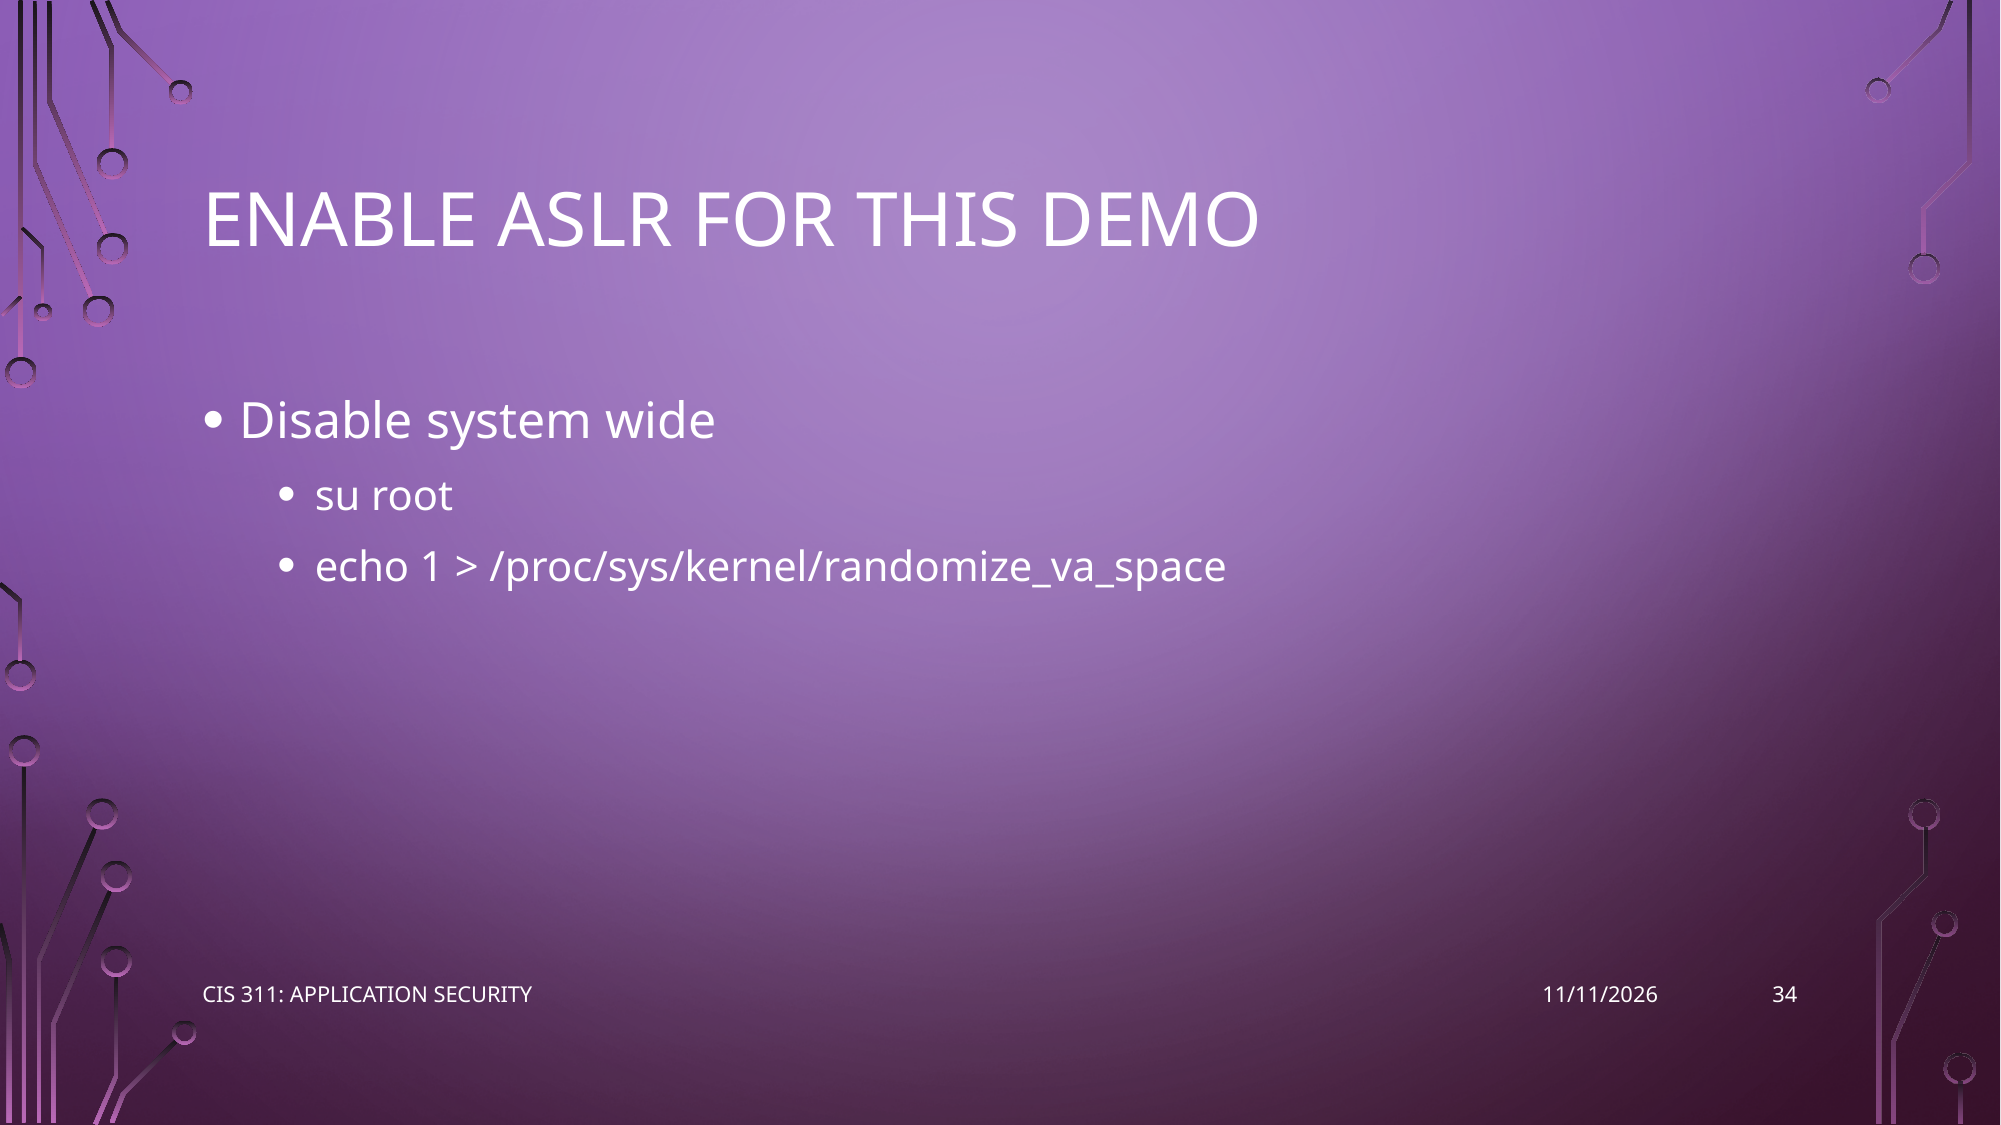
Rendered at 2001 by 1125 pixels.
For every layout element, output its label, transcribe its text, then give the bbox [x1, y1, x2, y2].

title Enable ASLR for this demo [187, 101, 1813, 344]
slide_number 34 [1685, 965, 1813, 1025]
list Disable system wide su root echo 1 > /proc/sys/kernel/randomize_va_space [187, 369, 1813, 950]
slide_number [1223, 965, 1674, 1025]
footer CIS 311: Application Security [187, 965, 1211, 1025]
